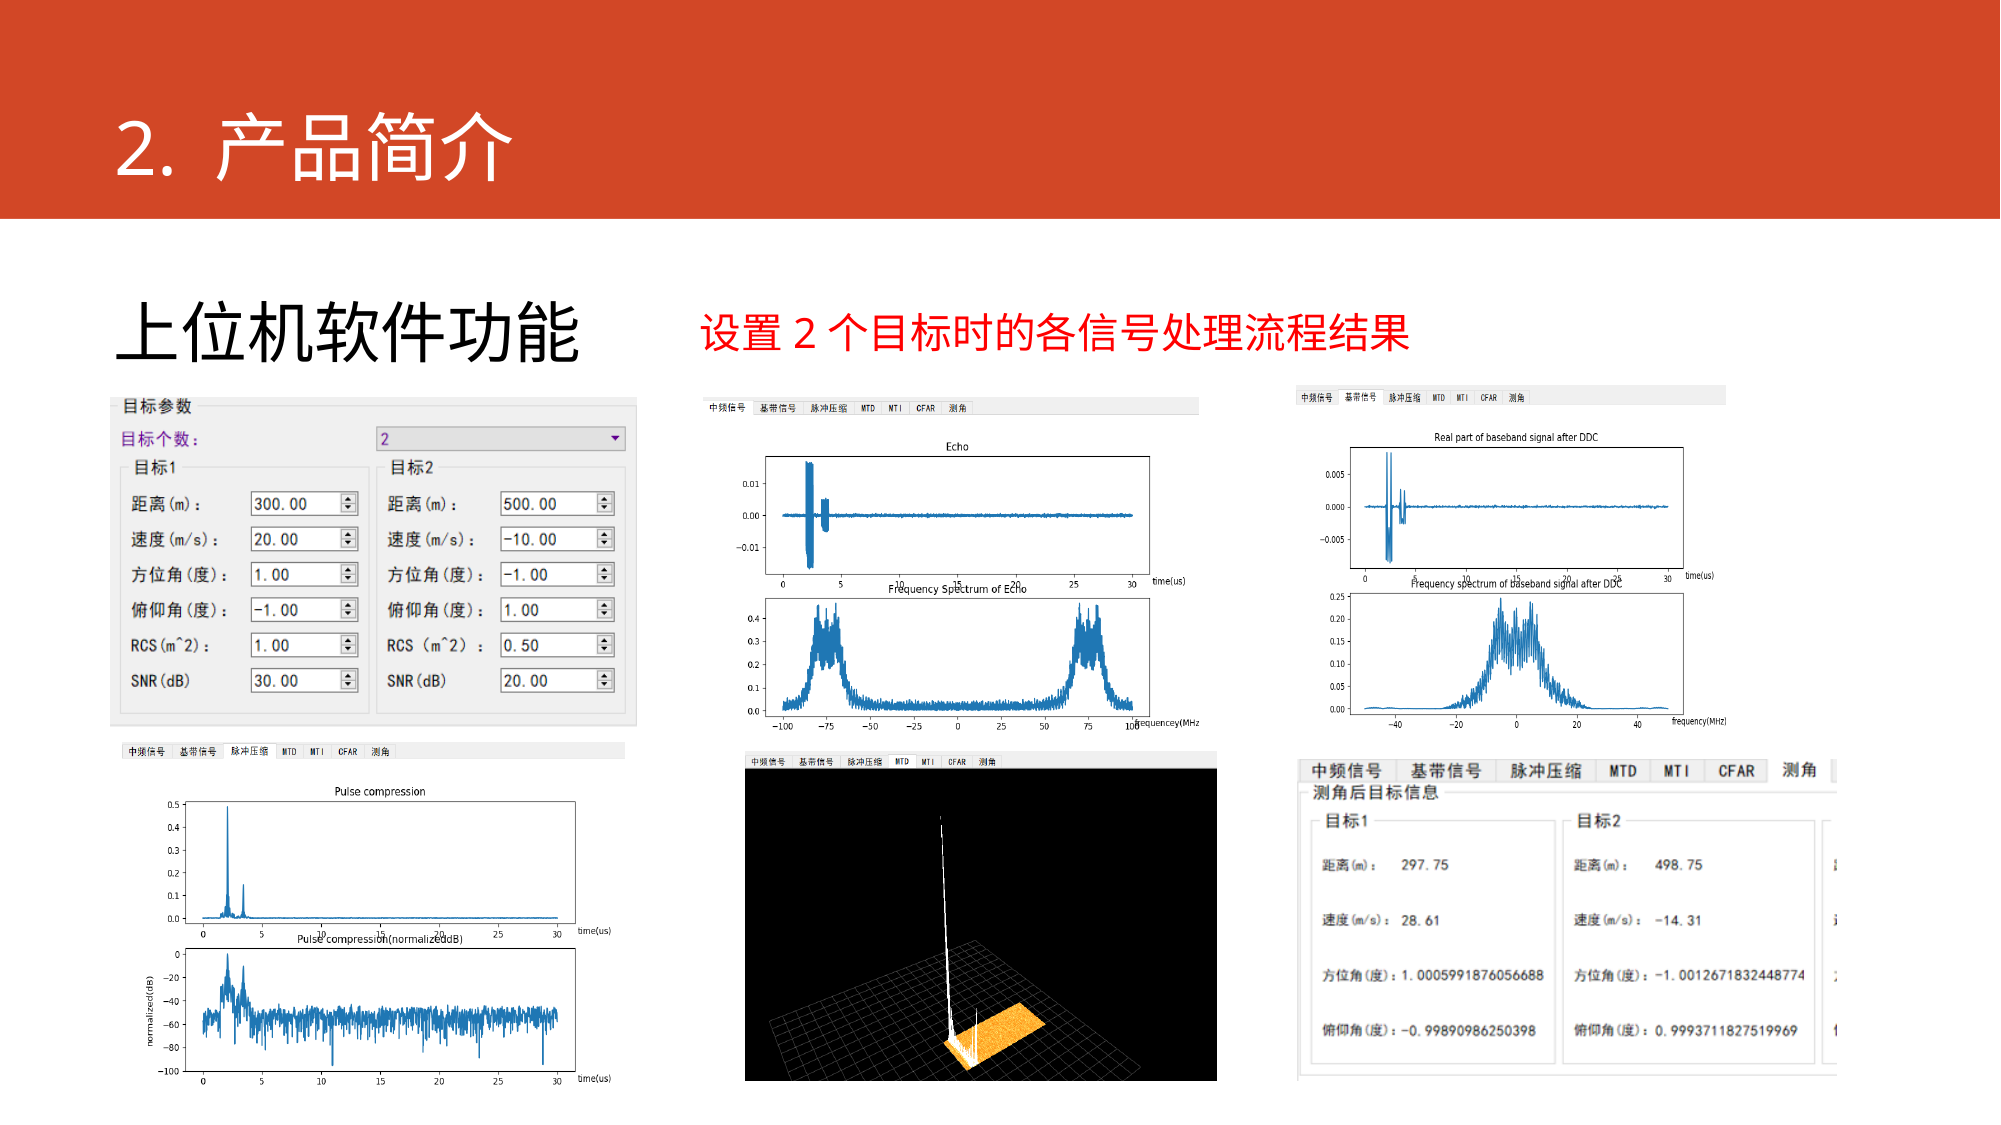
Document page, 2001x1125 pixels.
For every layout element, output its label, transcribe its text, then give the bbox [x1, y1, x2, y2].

picture [110, 397, 637, 727]
picture [1296, 385, 1726, 752]
picture [703, 397, 1217, 1081]
picture [1296, 759, 1837, 1081]
title 2. 产品简介 [99, 0, 1863, 199]
text_box 上位机软件功能 [99, 283, 1199, 379]
text_box 设置2个目标时的各信号处理流程结果 [684, 299, 1427, 364]
picture [122, 742, 625, 1109]
